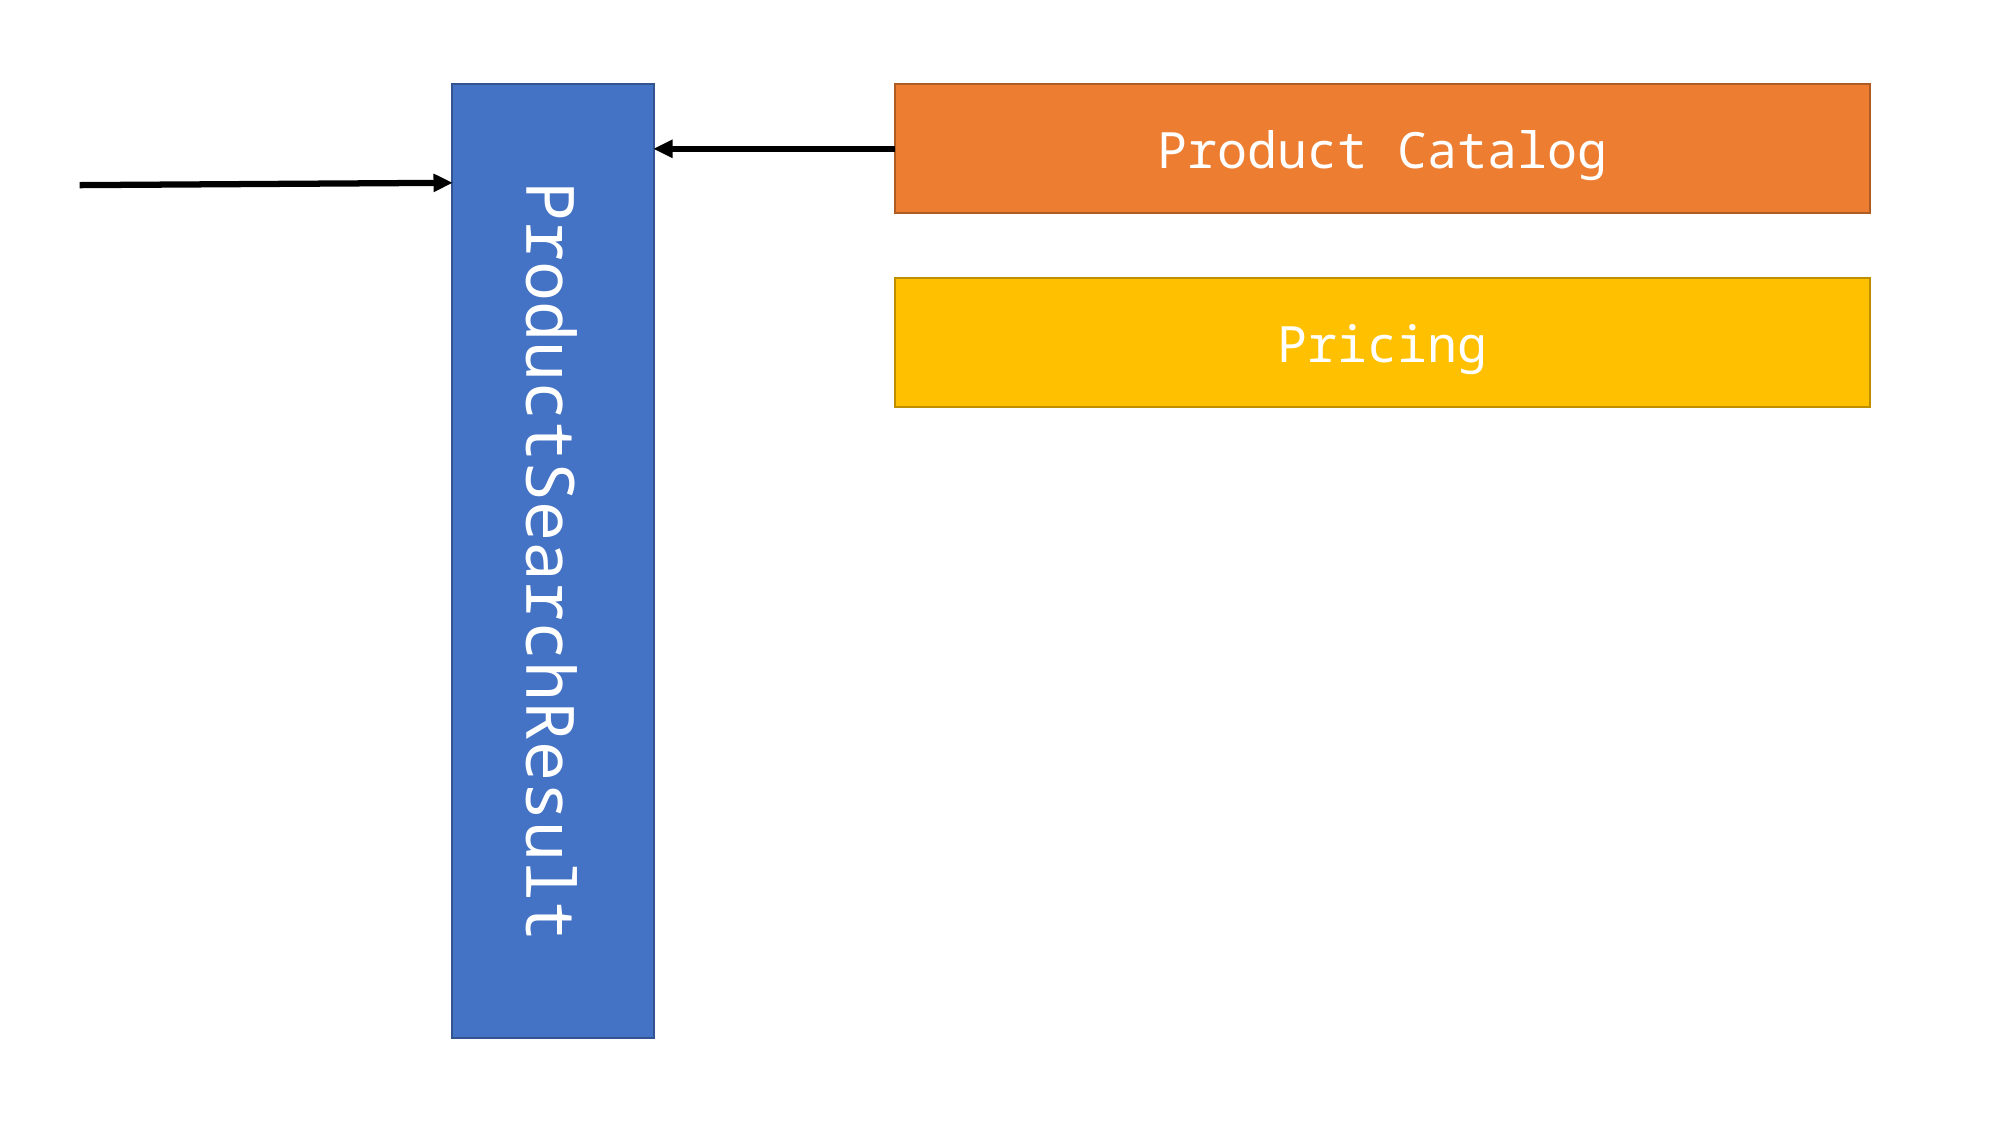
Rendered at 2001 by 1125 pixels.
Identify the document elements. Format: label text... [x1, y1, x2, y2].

text_box Pricing [894, 277, 1871, 408]
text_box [79, 182, 453, 186]
text_box Product Catalog [894, 83, 1871, 214]
text_box ProductSearchResult [451, 83, 655, 1039]
